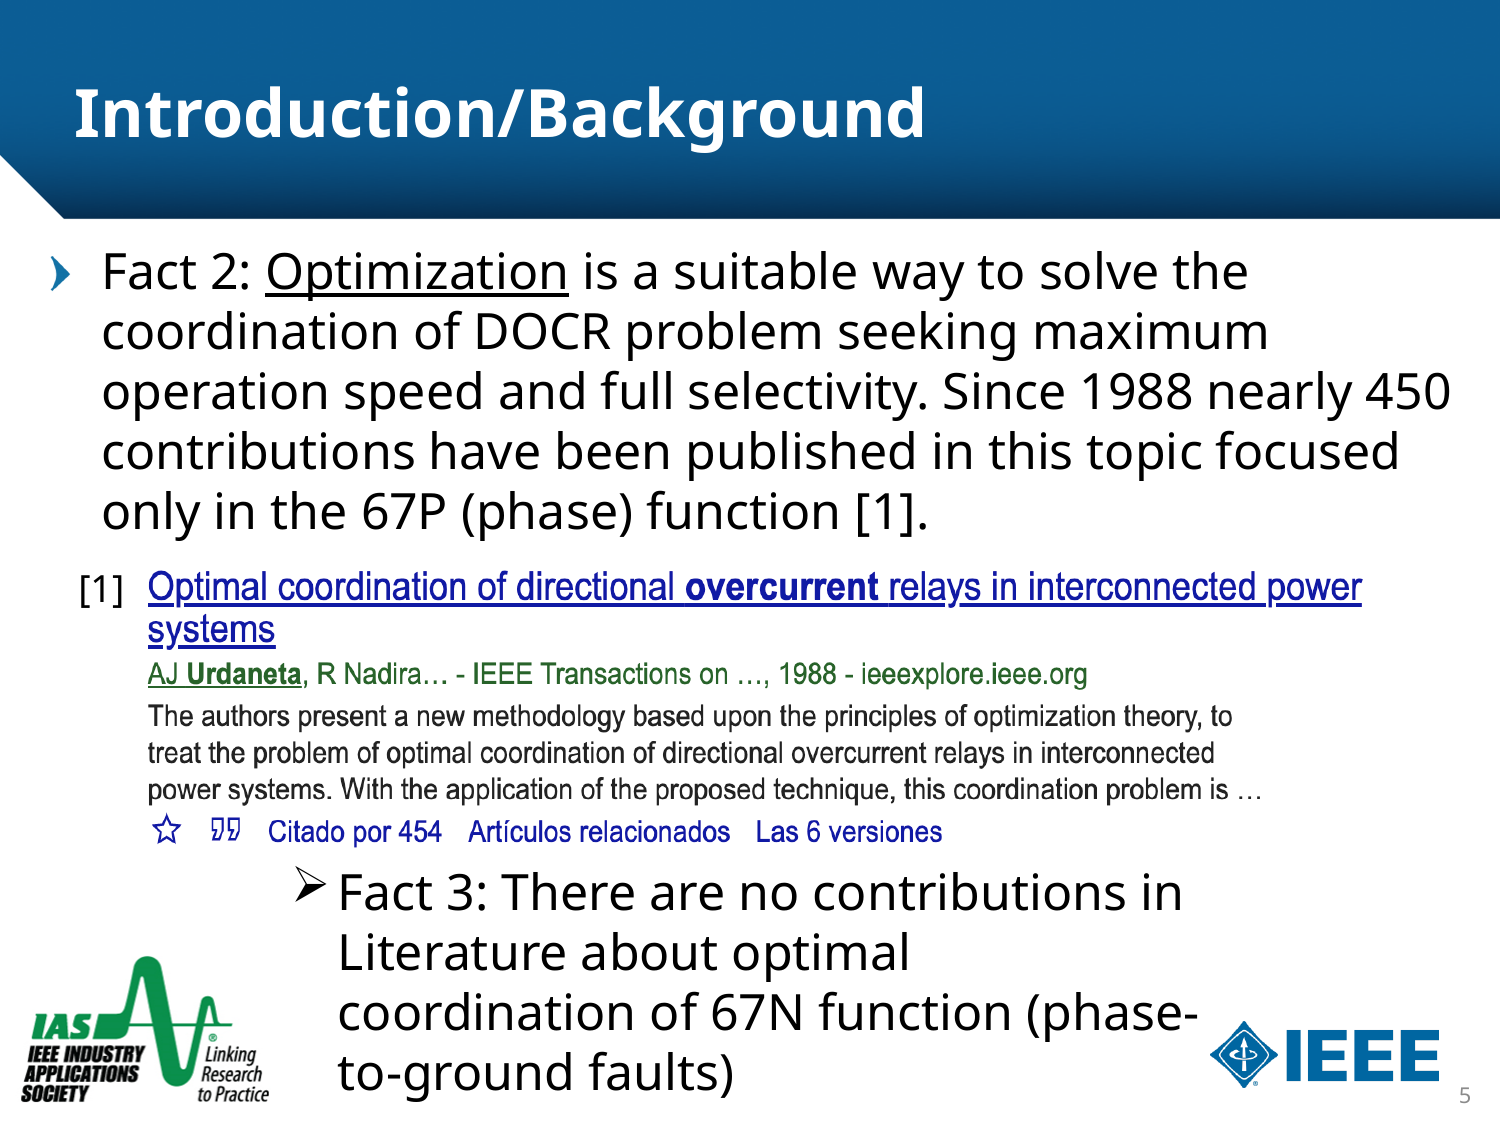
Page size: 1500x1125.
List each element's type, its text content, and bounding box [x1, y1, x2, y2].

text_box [55, 545, 1400, 854]
title Introduction/Background [59, 22, 1426, 199]
slide_number 5 [1458, 1066, 1500, 1125]
text_box Fact 3: There are no contributions in Literature about optimal coordination of 67N function (phase-to-ground faults) [276, 862, 1223, 1108]
list Fact 2: Optimization is a suitable way to solve the coordination of DOCR problem seeking maximum operation speed and full selectivity. Since 1988 nearly 450 contributions have been published in this topic focused only in the 67P (phase) function [1]. [29, 231, 1483, 965]
picture [0, 0, 1500, 1125]
